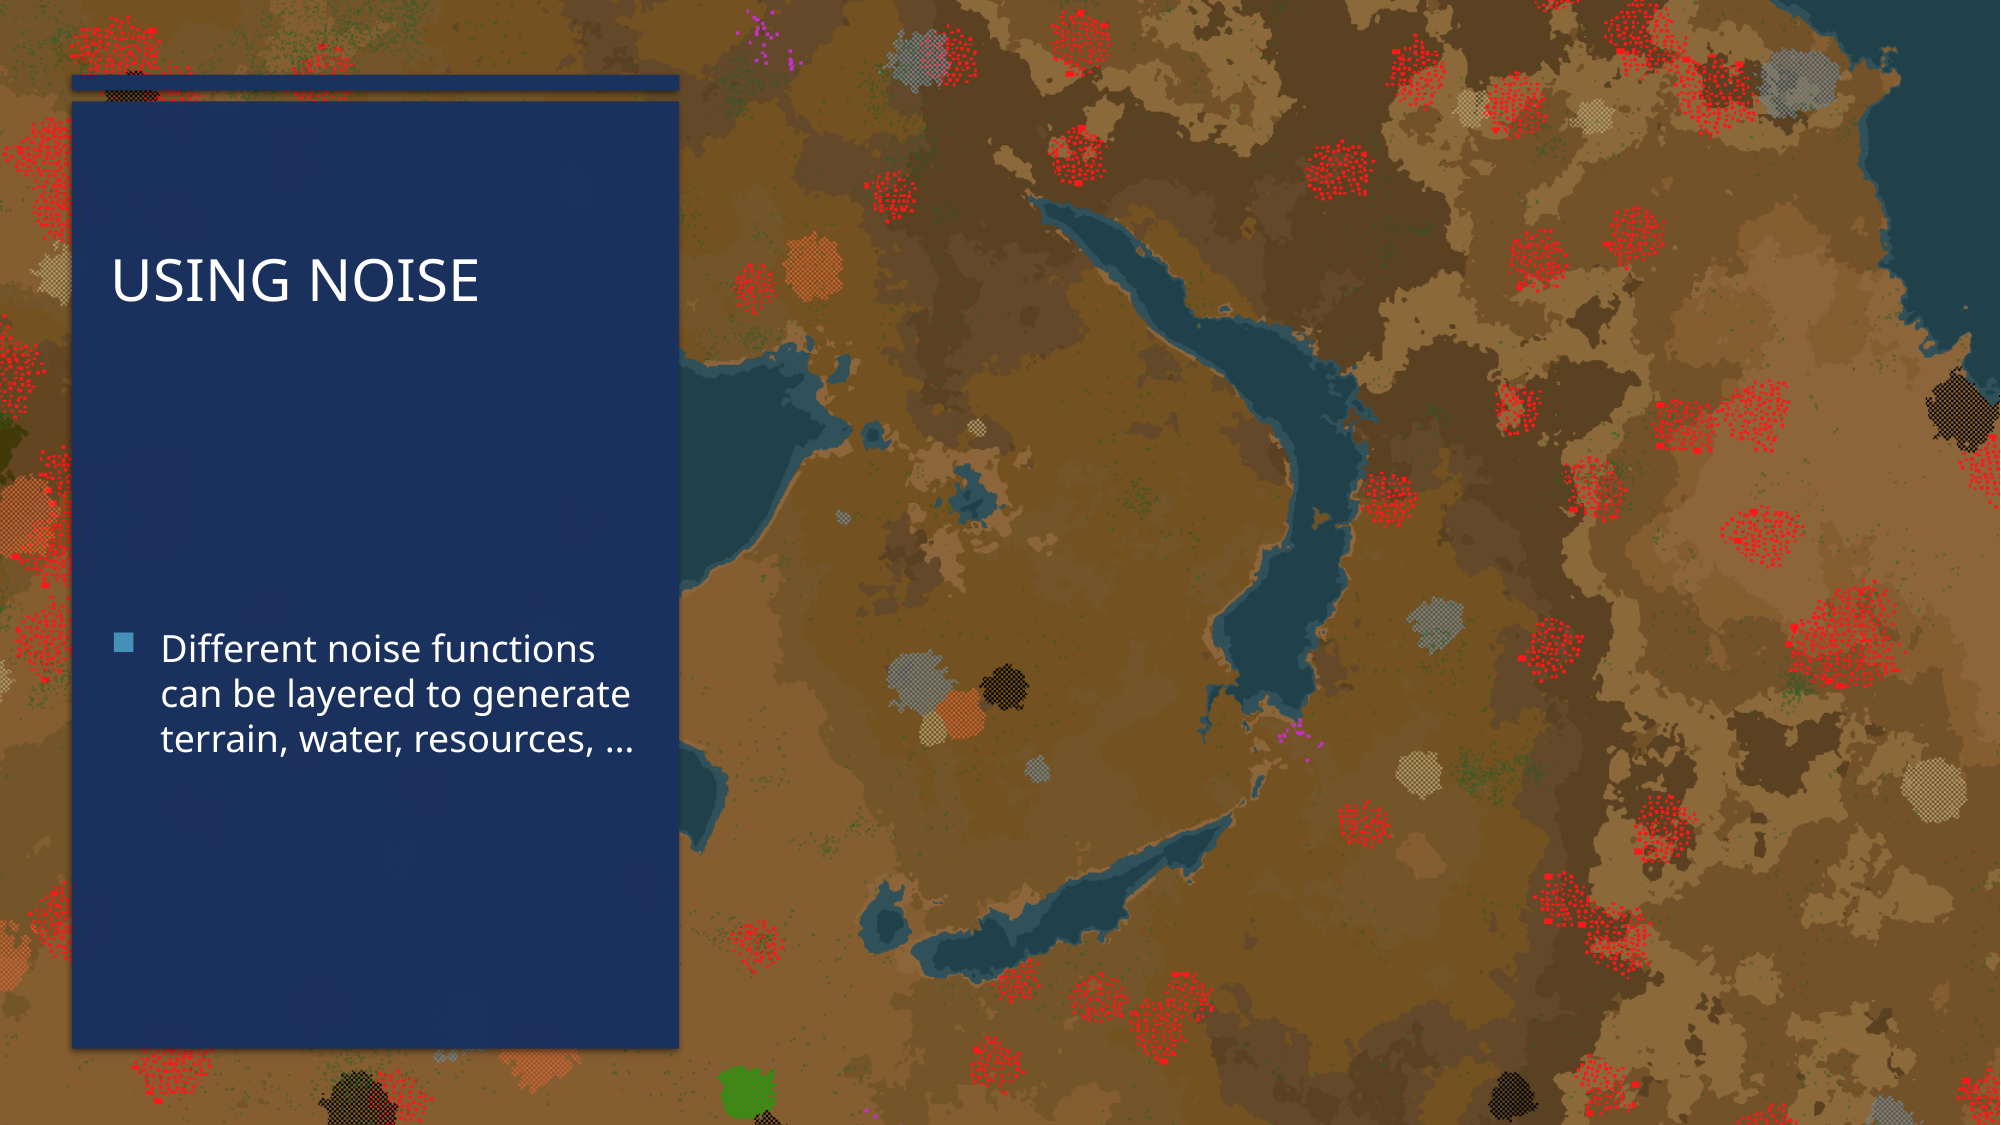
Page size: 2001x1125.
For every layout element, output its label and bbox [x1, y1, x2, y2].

picture [0, 0, 2000, 1125]
text_box [71, 74, 680, 1049]
